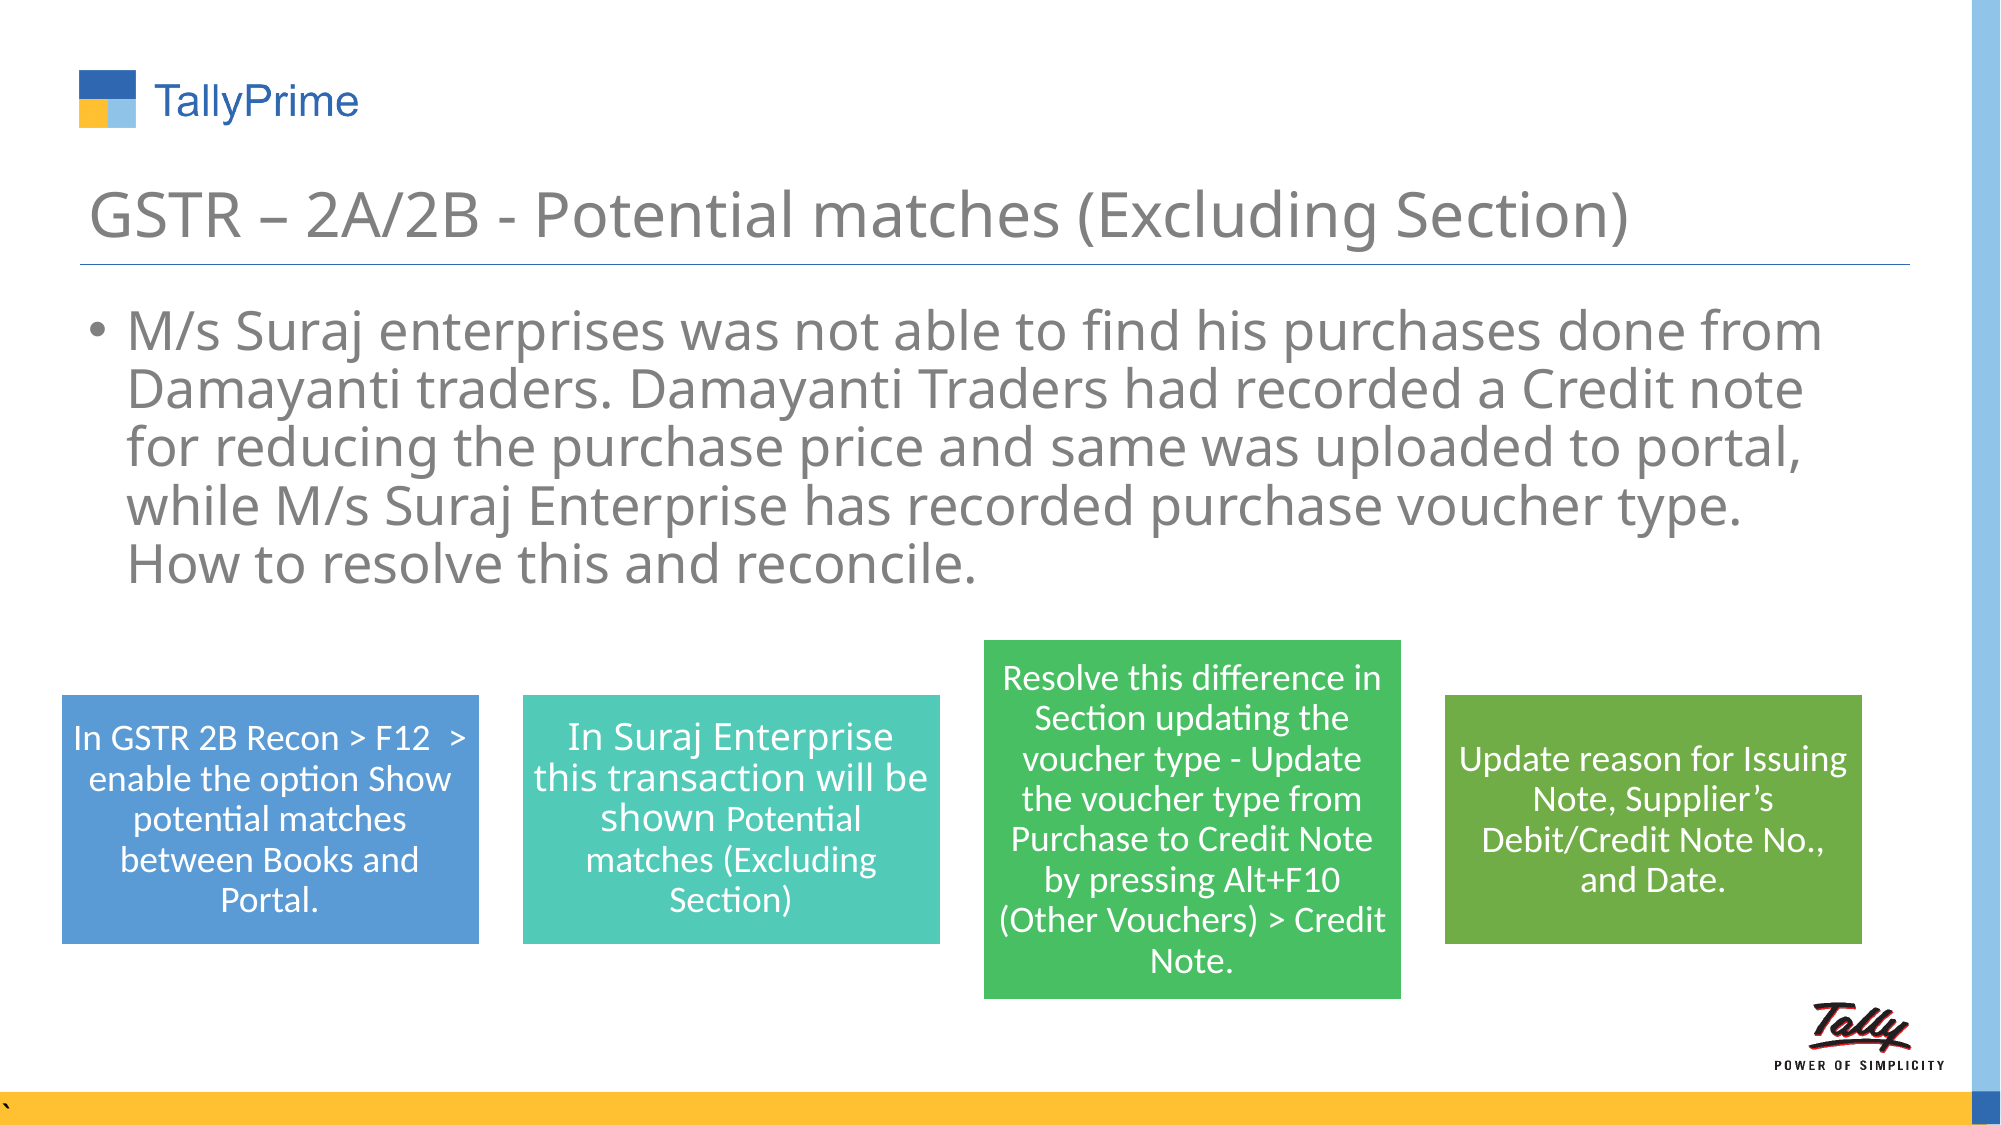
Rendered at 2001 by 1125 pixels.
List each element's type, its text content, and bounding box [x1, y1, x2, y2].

picture [1758, 989, 1961, 1083]
title GSTR – 2A/2B - Potential matches (Excluding Section) [74, 176, 1904, 251]
picture [79, 70, 358, 128]
list M/s Suraj enterprises was not able to find his purchases done from Damayanti traders. Damayanti Traders had recorded a Credit note for reducing the purchase price and same was uploaded to portal, while M/s Suraj Enterprise has recorded purchase voucher type. How to resolve this and reconcile. [74, 295, 1878, 1055]
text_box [59, 584, 1864, 1055]
